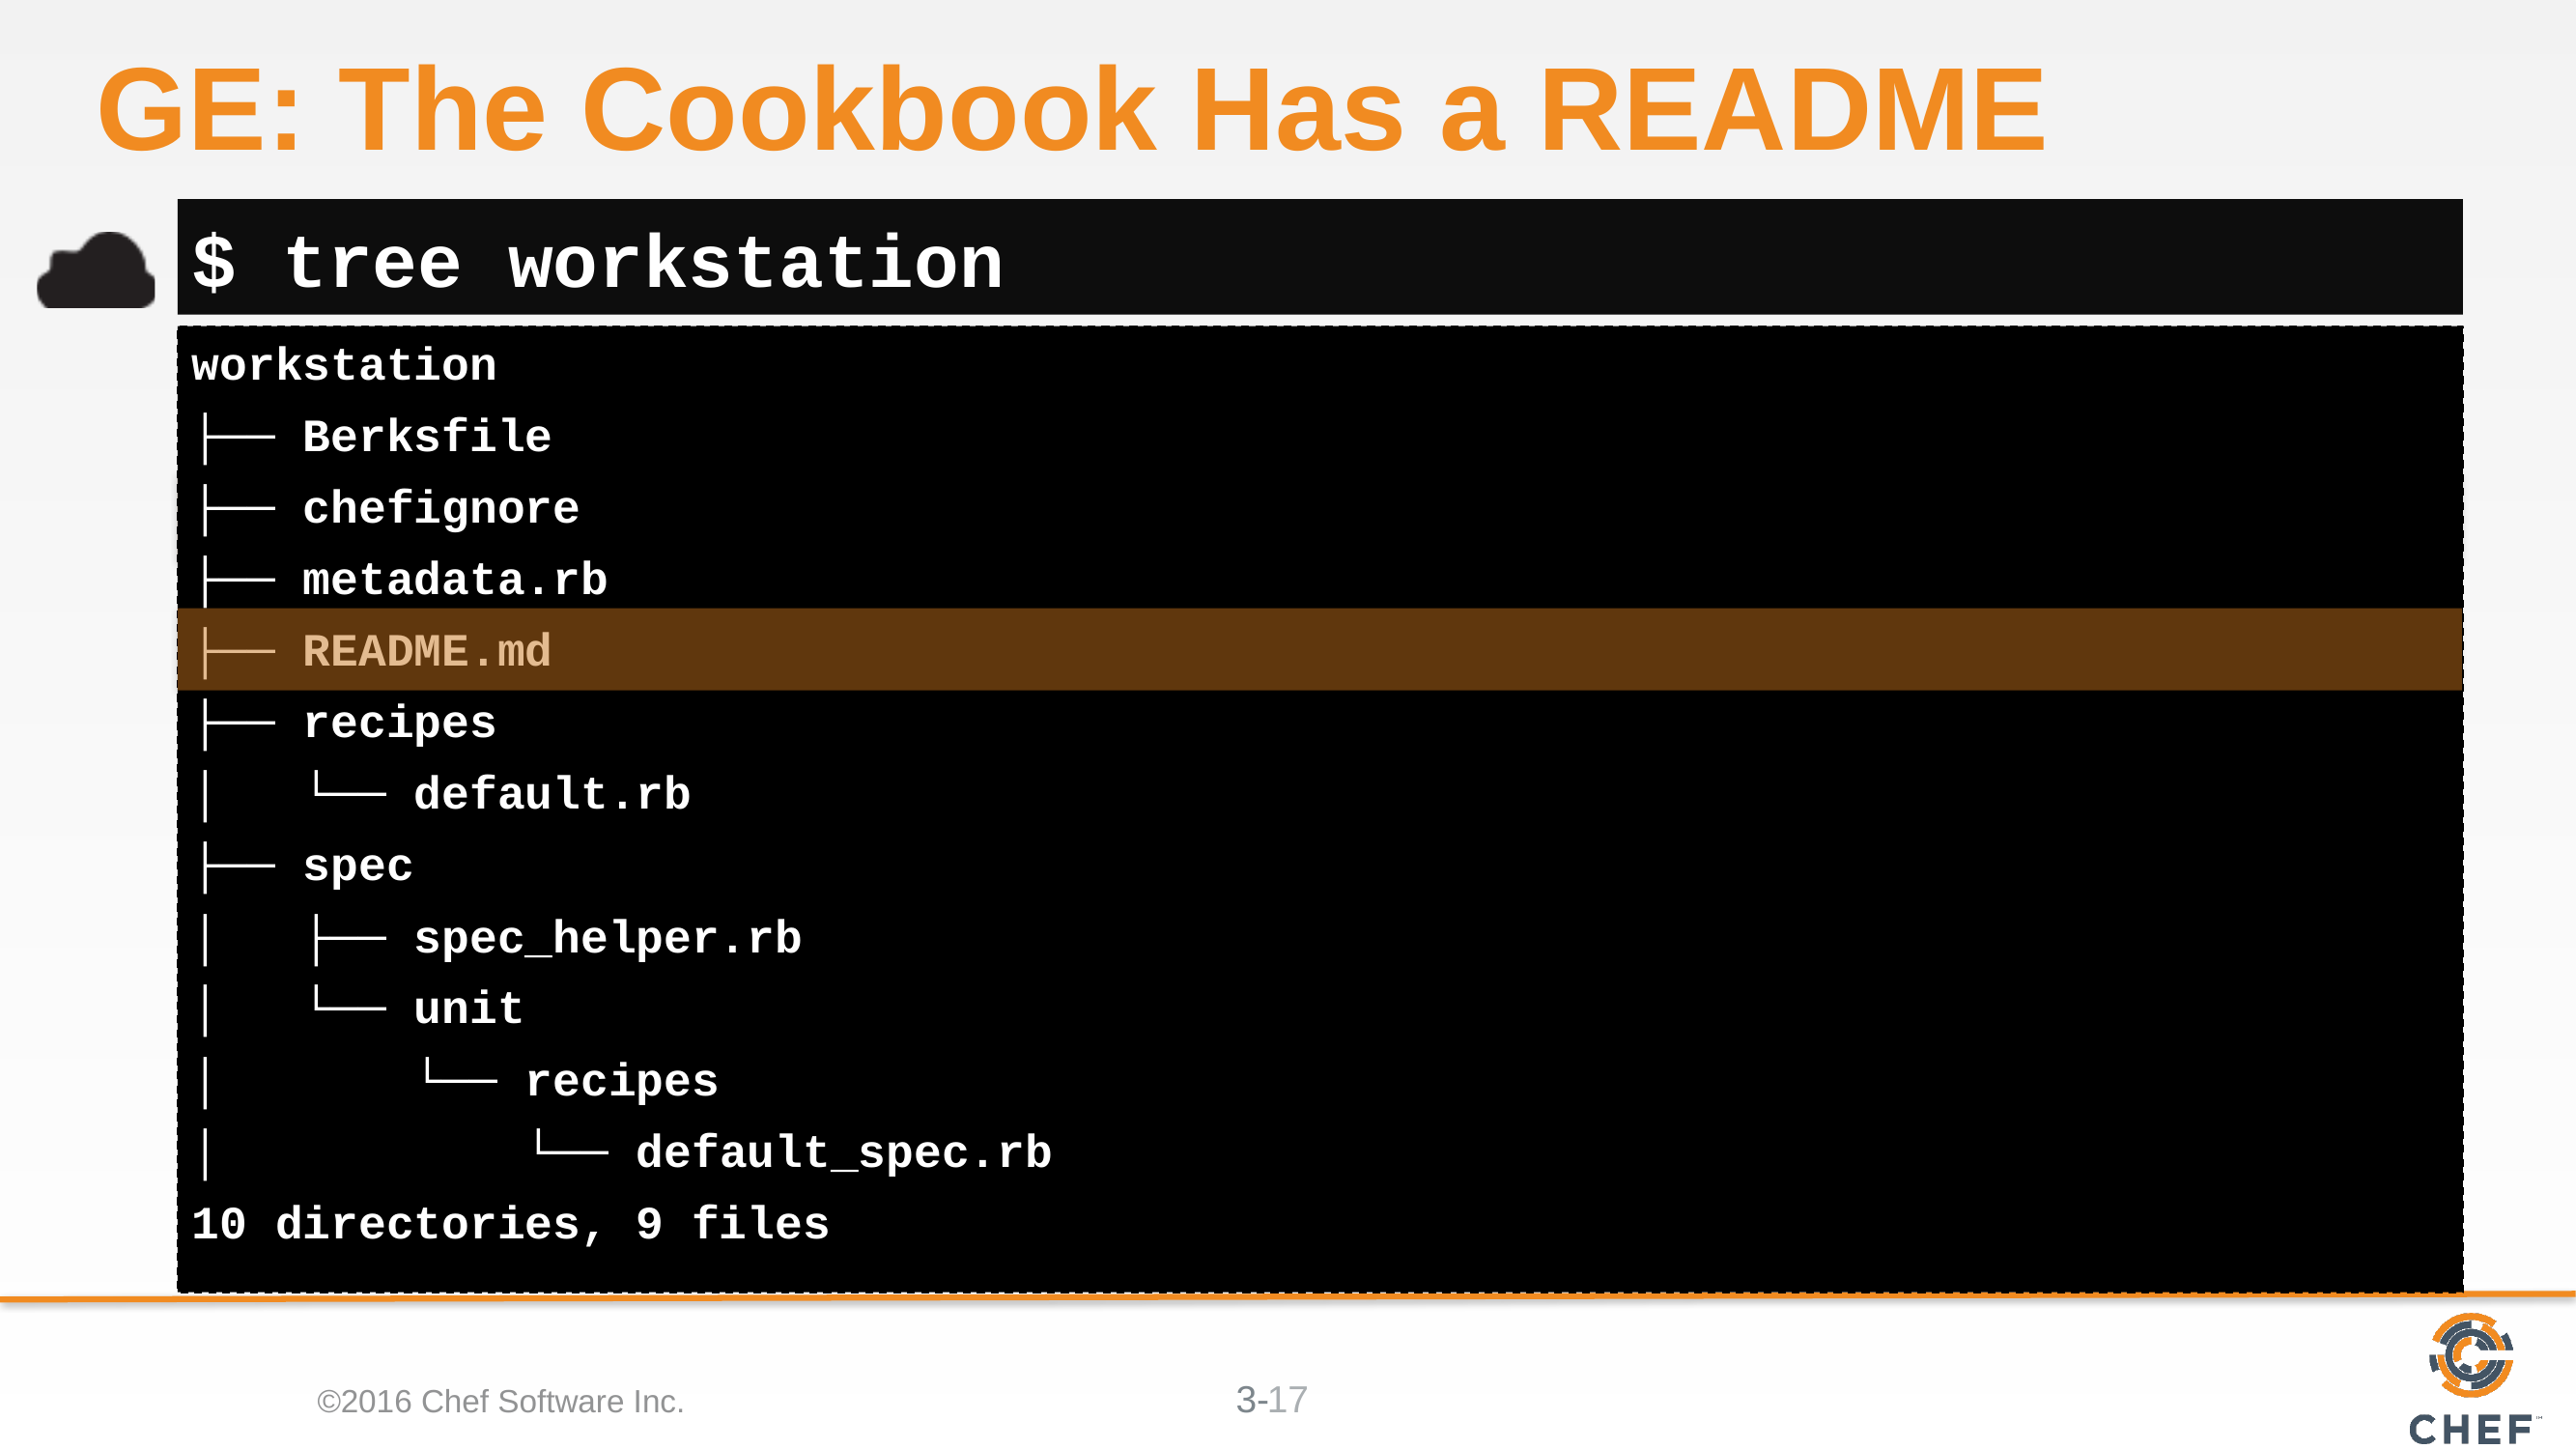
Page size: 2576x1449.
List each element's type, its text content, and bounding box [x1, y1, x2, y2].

slide_number 17 [998, 1359, 1578, 1437]
text_box [177, 608, 2463, 691]
list workstation ├── Berksfile ├── chefignore ├── metadata.rb ├── README.md ├── recipes │ └── default.rb ├── spec │ ├── spec_helper.rb │ └── unit │ └── recipes │ └── default_spec.rb 10 directories, 9 files [177, 326, 2464, 608]
list workstation ├── Berksfile ├── chefignore ├── metadata.rb ├── README.md ├── recipes │ └── default.rb ├── spec │ ├── spec_helper.rb │ └── unit │ └── recipes │ └── default_spec.rb 10 directories, 9 files [177, 701, 2464, 1293]
picture [2399, 1297, 2550, 1449]
footer ©2016 Chef Software Inc. [51, 1359, 952, 1440]
title GE: The Cookbook Has a README [96, 48, 2463, 180]
list $ tree workstation [177, 199, 2463, 315]
